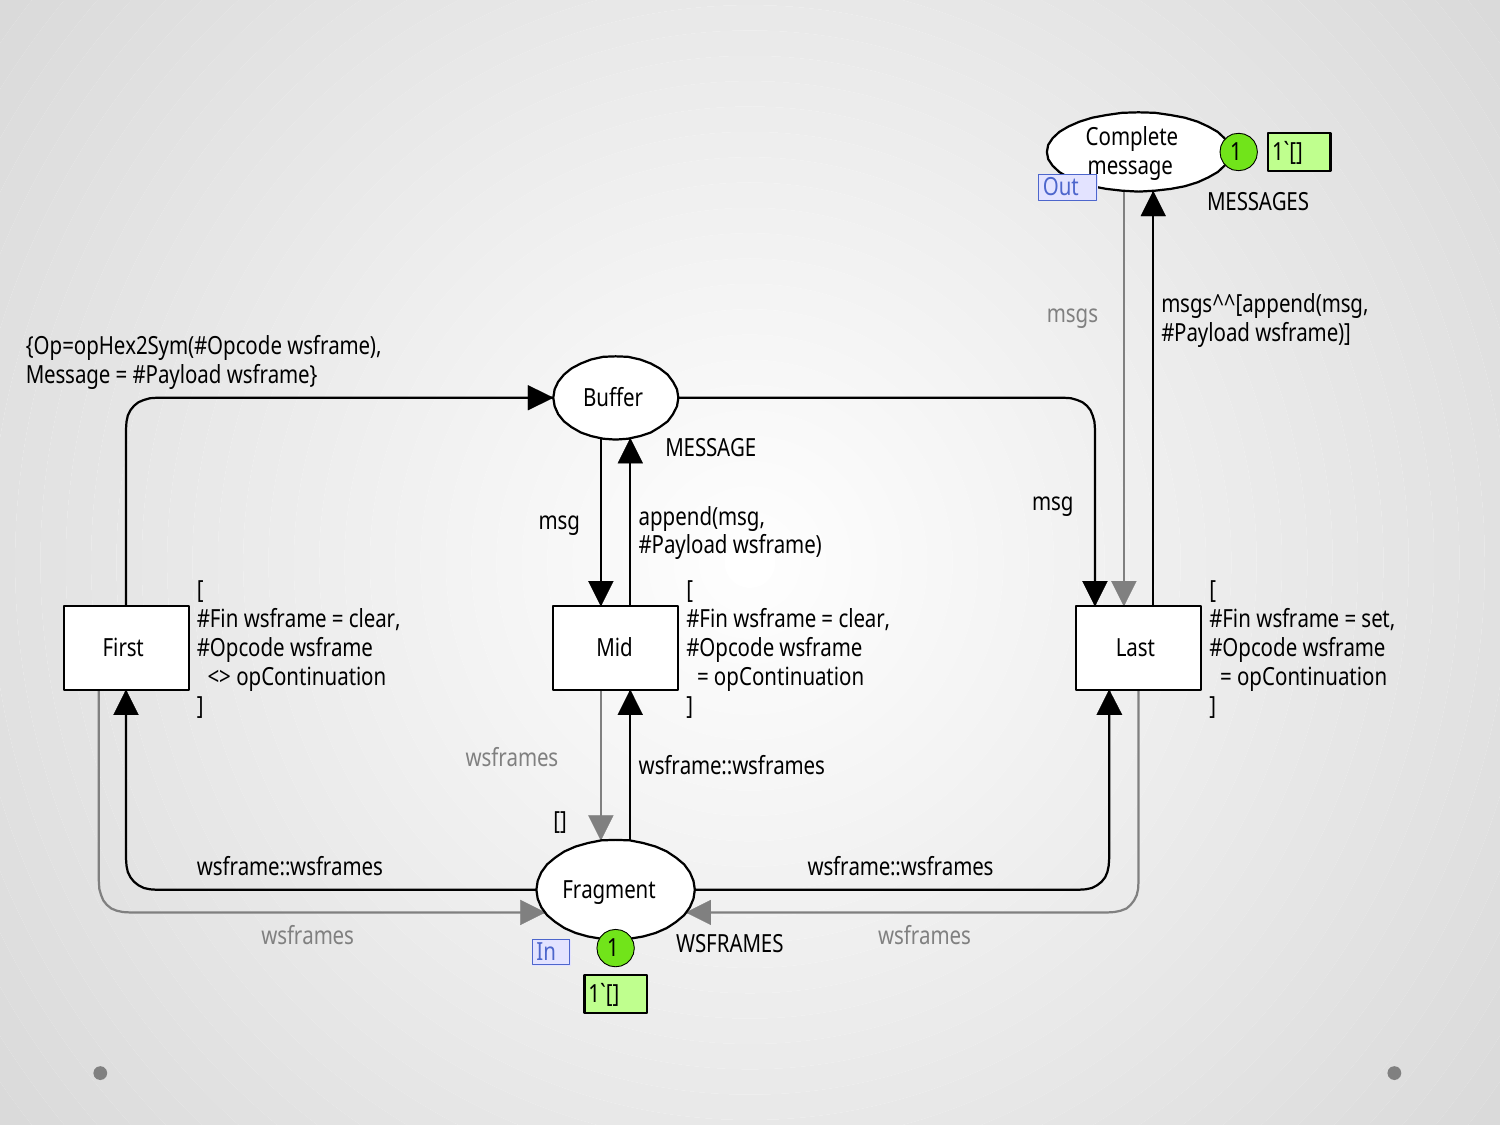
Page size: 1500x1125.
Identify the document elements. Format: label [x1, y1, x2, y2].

picture [15, 101, 1485, 1024]
